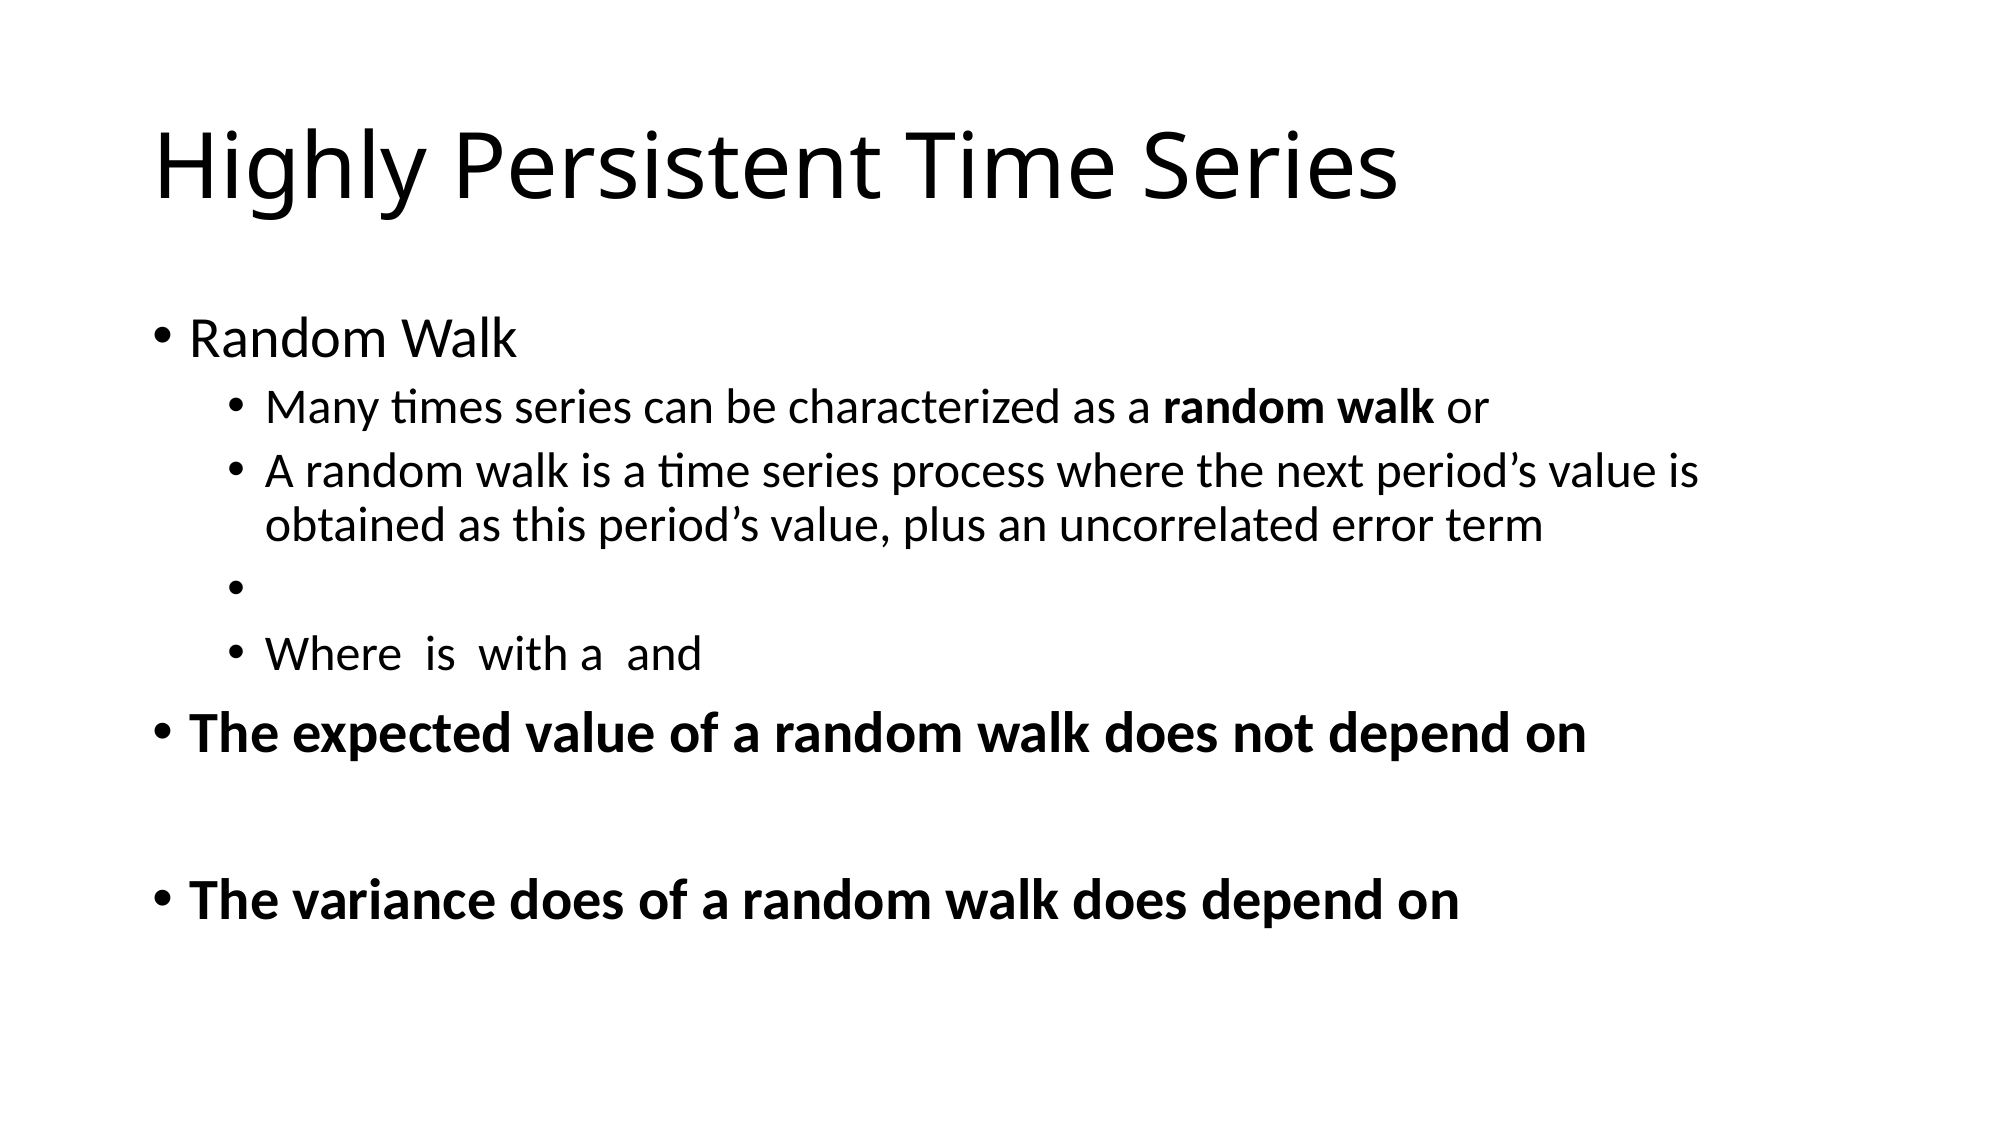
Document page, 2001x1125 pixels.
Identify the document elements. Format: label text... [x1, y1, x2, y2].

title Highly Persistent Time Series [137, 59, 1863, 278]
